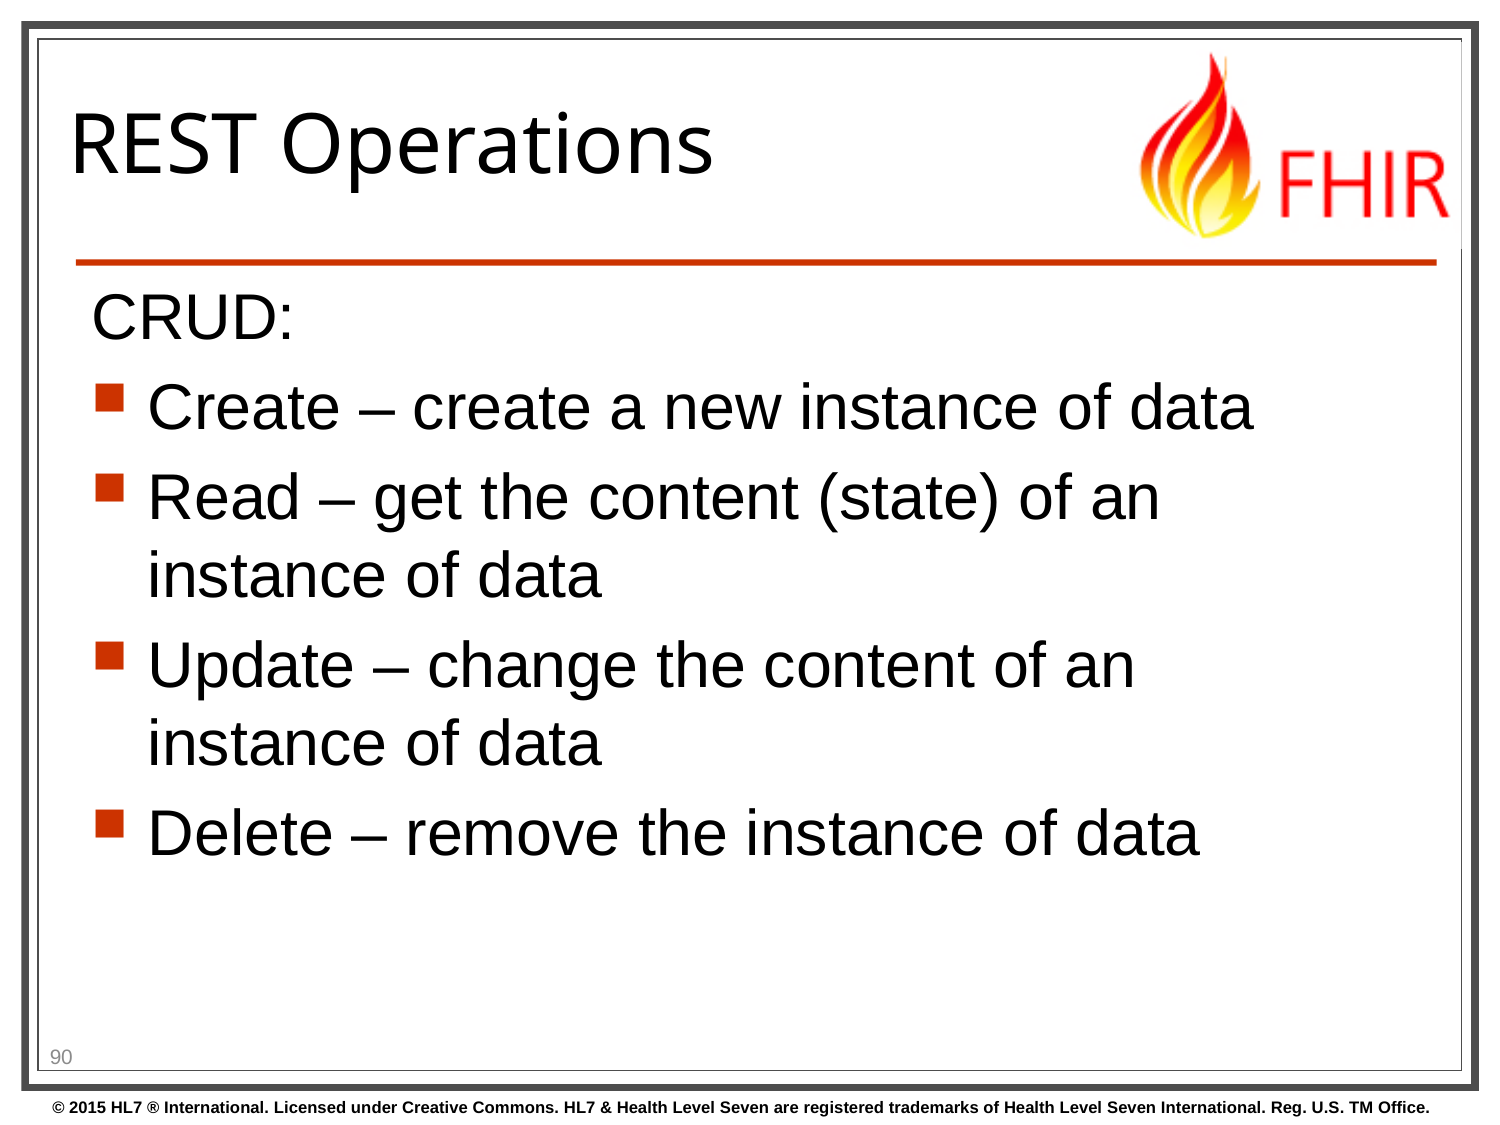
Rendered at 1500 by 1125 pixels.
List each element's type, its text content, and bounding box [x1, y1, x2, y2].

list CRUD: Create – create a new instance of data Read – get the content (state) of an instance of data Update – change the content of an instance of data Delete – remove the instance of data [76, 267, 1402, 1031]
slide_number 90 [23, 1018, 99, 1094]
picture [1128, 42, 1462, 249]
title REST Operations [53, 54, 1128, 244]
